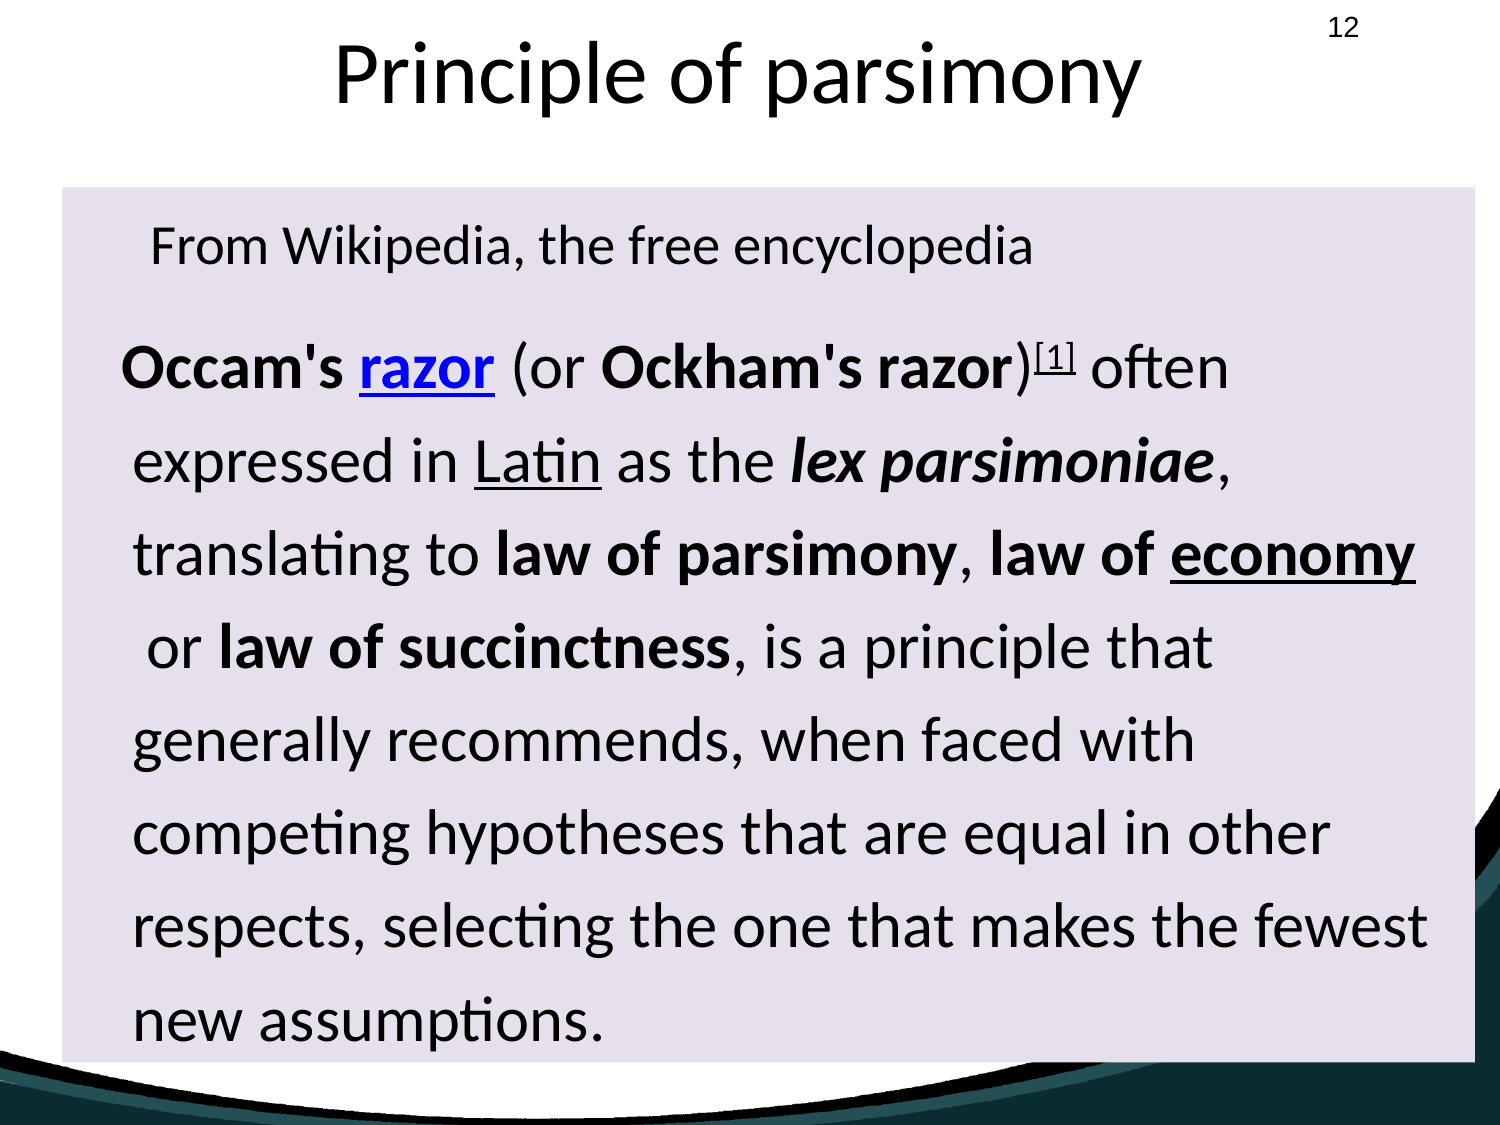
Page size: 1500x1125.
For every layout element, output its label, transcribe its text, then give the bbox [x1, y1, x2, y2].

picture [0, 0, 1500, 1125]
list From Wikipedia, the free encyclopedia Occam's razor (or Ockham's razor)[1] often expressed in Latin as the lex parsimoniae, translating to law of parsimony, law of economy or law of succinctness, is a principle that generally recommends, when faced with competing hypotheses that are equal in other respects, selecting the one that makes the fewest new assumptions. [62, 187, 1475, 1063]
title Principle of parsimony [64, 0, 1413, 137]
